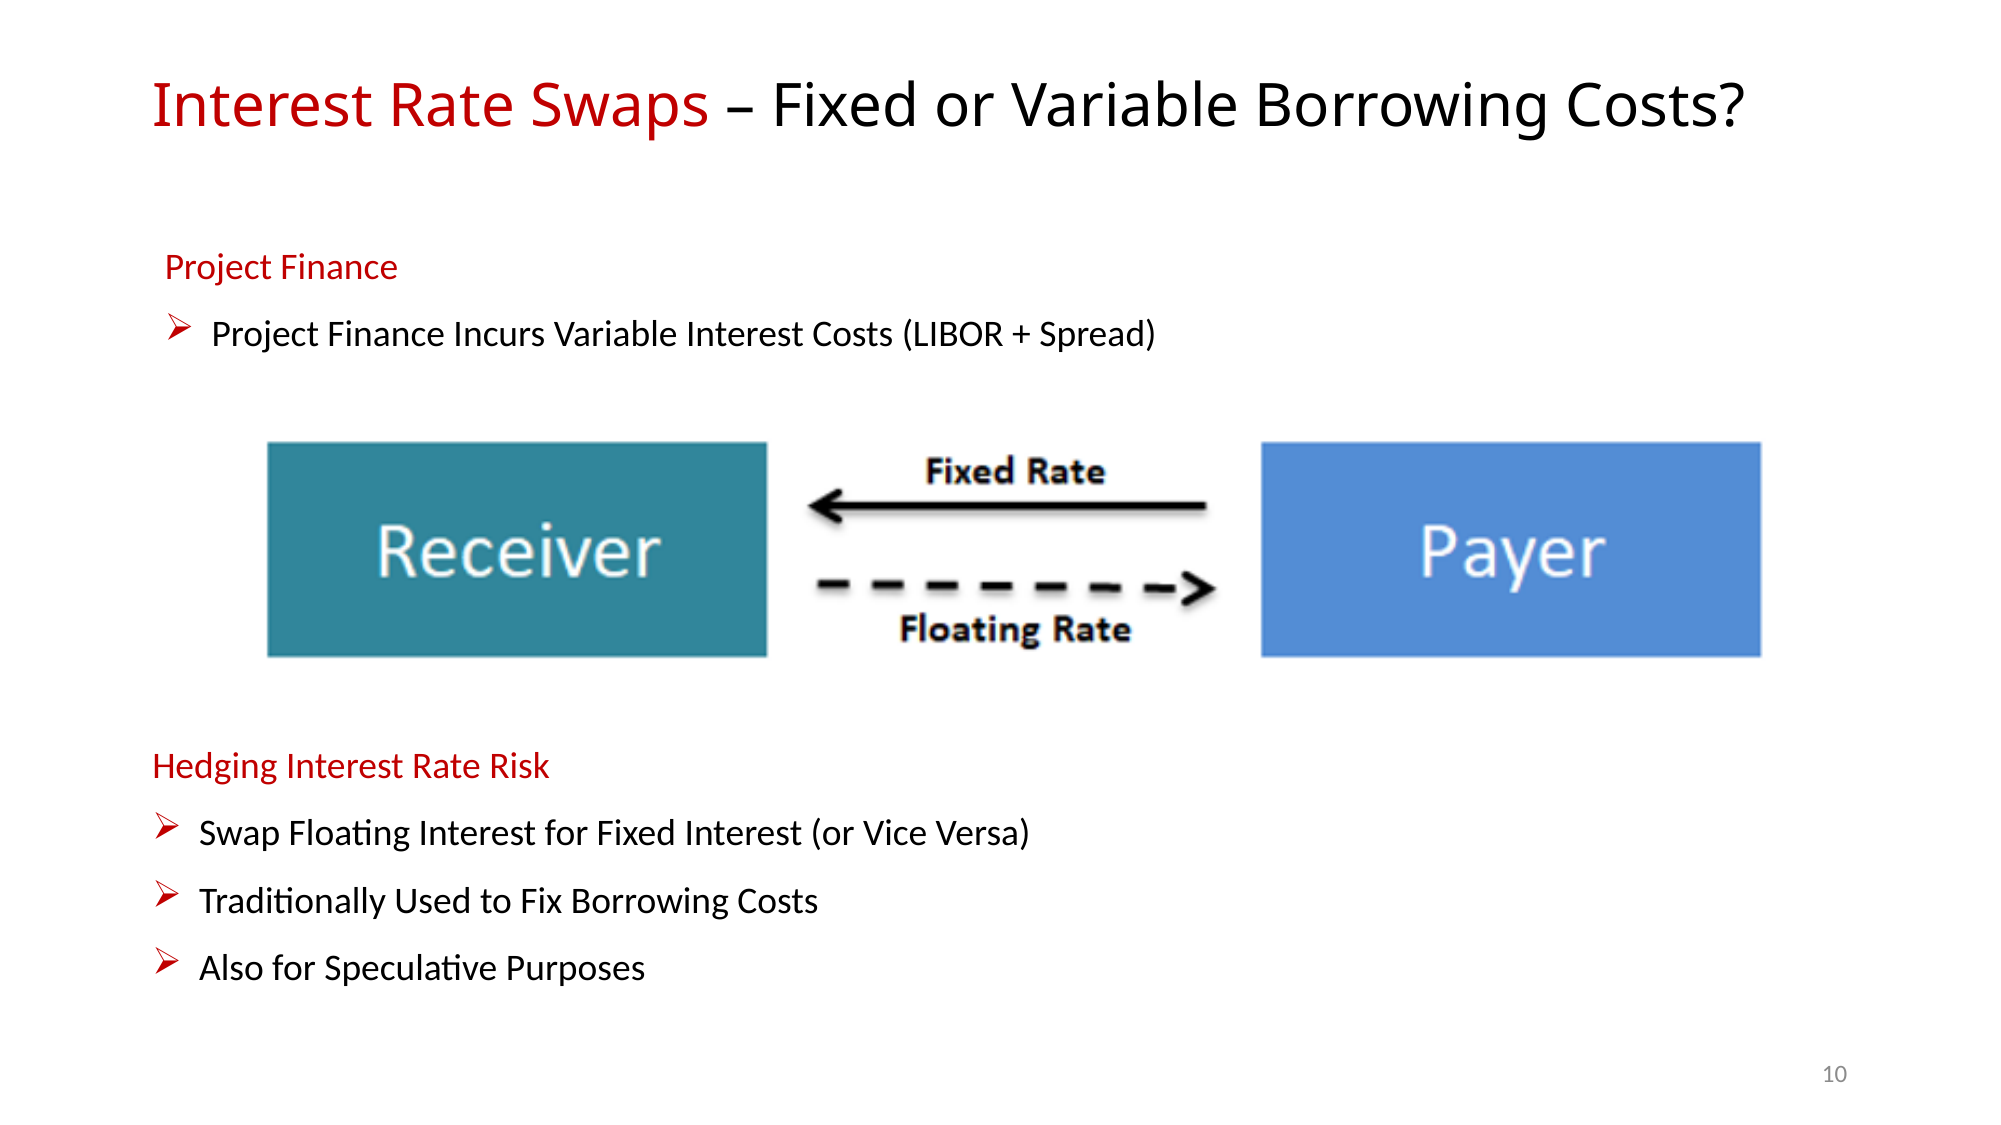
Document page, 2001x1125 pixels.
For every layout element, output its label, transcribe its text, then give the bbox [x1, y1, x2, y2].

slide_number 9 [1412, 1042, 1863, 1103]
title Interest Rate Swaps – Fixed or Variable Borrowing Costs? [137, 59, 1863, 155]
picture [244, 414, 1791, 680]
text_box Hedging Interest Rate Risk Swap Floating Interest for Fixed Interest (or Vice Versa) Traditionally Used to Fix Borrowing Costs Also for Speculative Purposes [137, 710, 1076, 996]
text_box Project Finance Project Finance Incurs Variable Interest Costs (LIBOR + Spread) [150, 211, 1231, 362]
